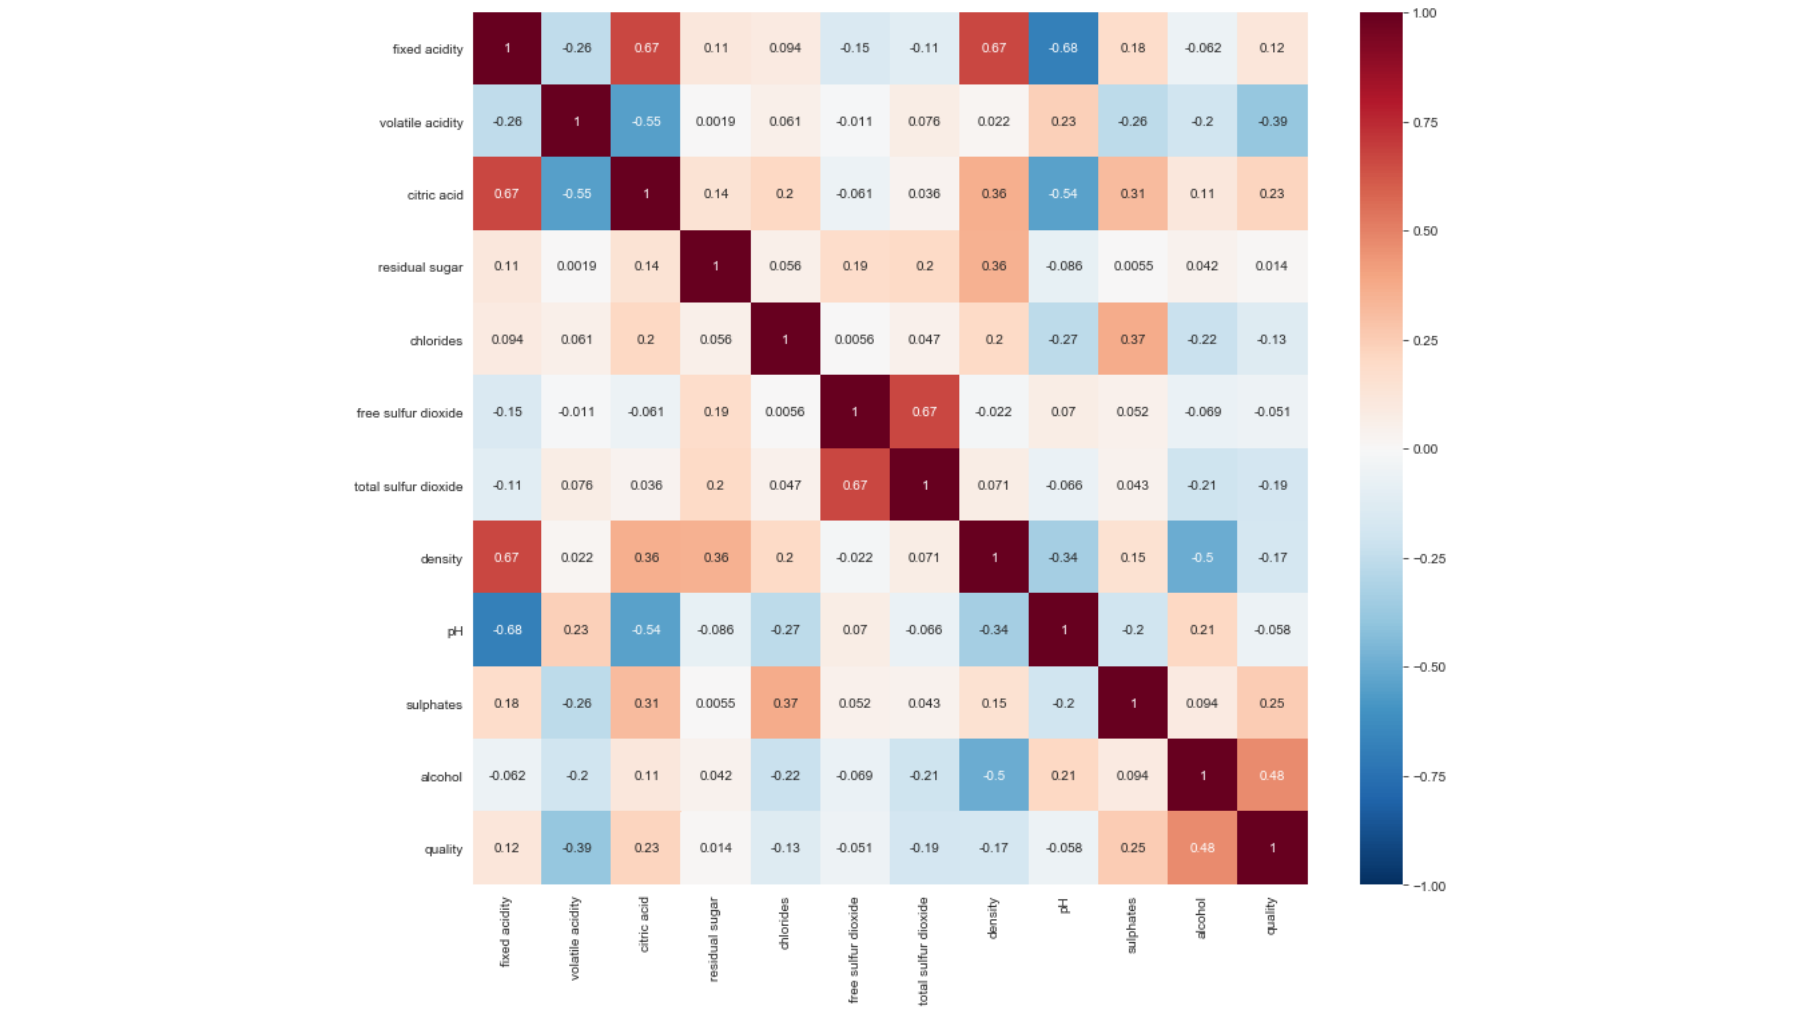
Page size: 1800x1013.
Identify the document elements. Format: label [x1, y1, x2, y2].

picture [344, 0, 1456, 1013]
